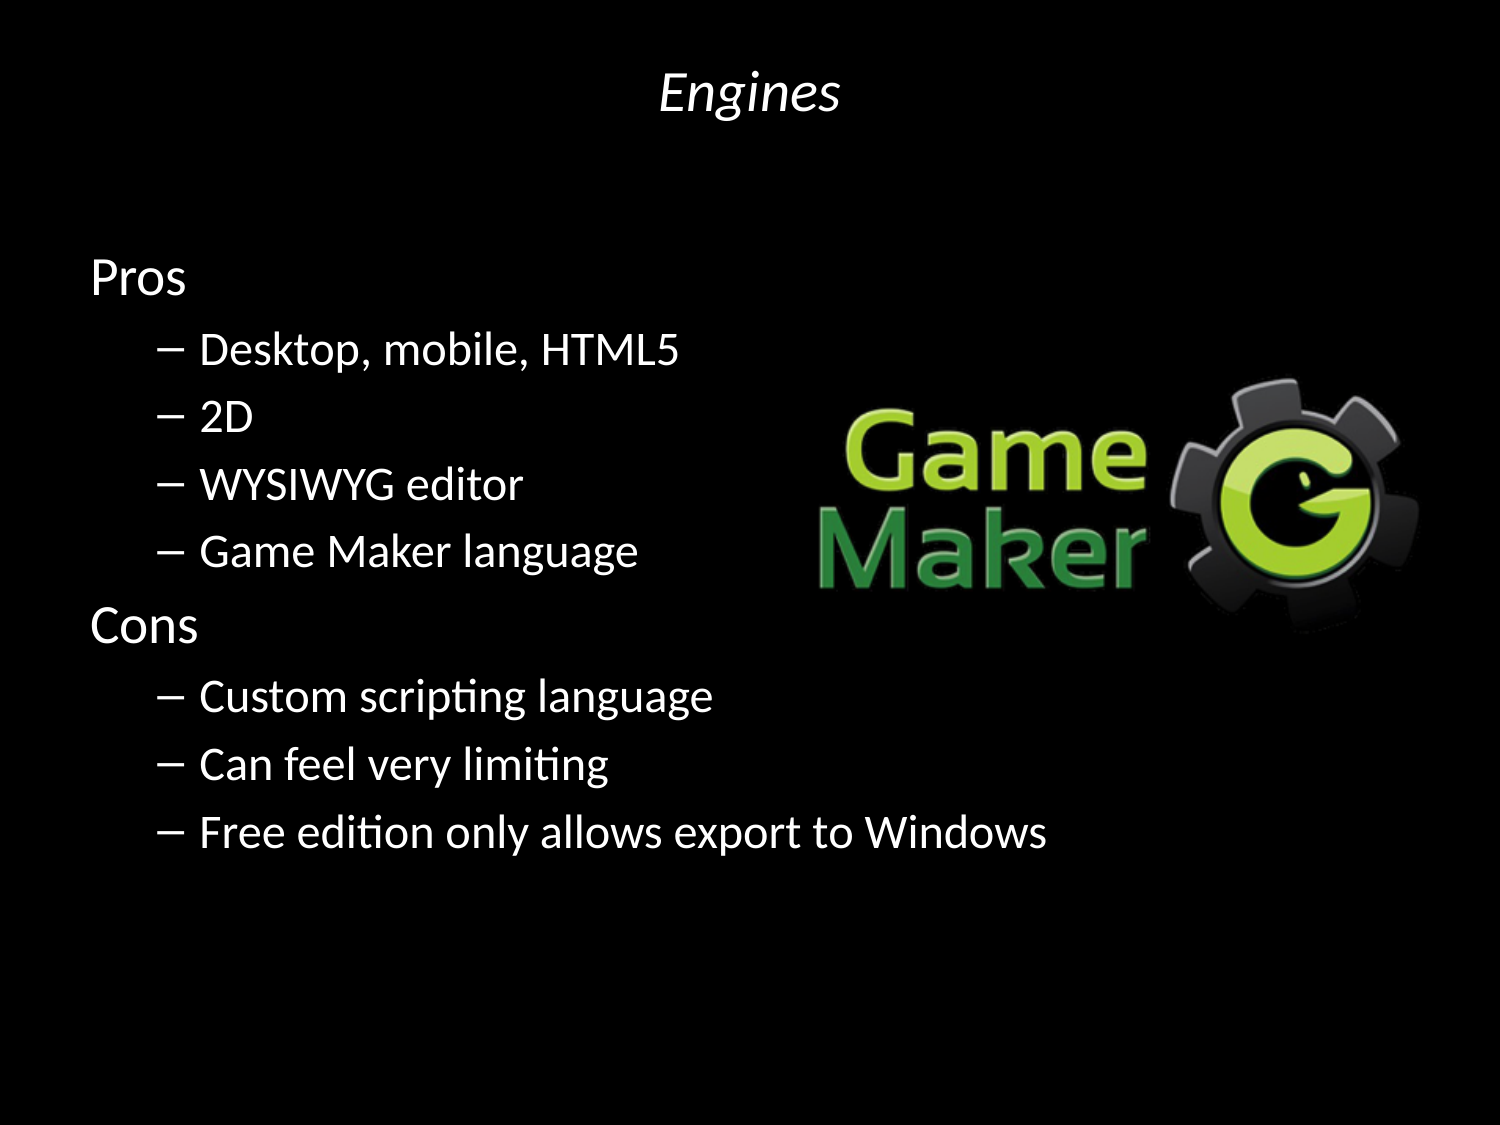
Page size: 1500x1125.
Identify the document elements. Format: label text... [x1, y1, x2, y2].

list Pros Desktop, mobile, HTML5 2D WYSIWYG editor Game Maker language Cons Custom scripting language Can feel very limiting Free edition only allows export to Windows [75, 233, 1425, 1103]
picture [790, 358, 1449, 650]
title Engines [75, 45, 1425, 131]
